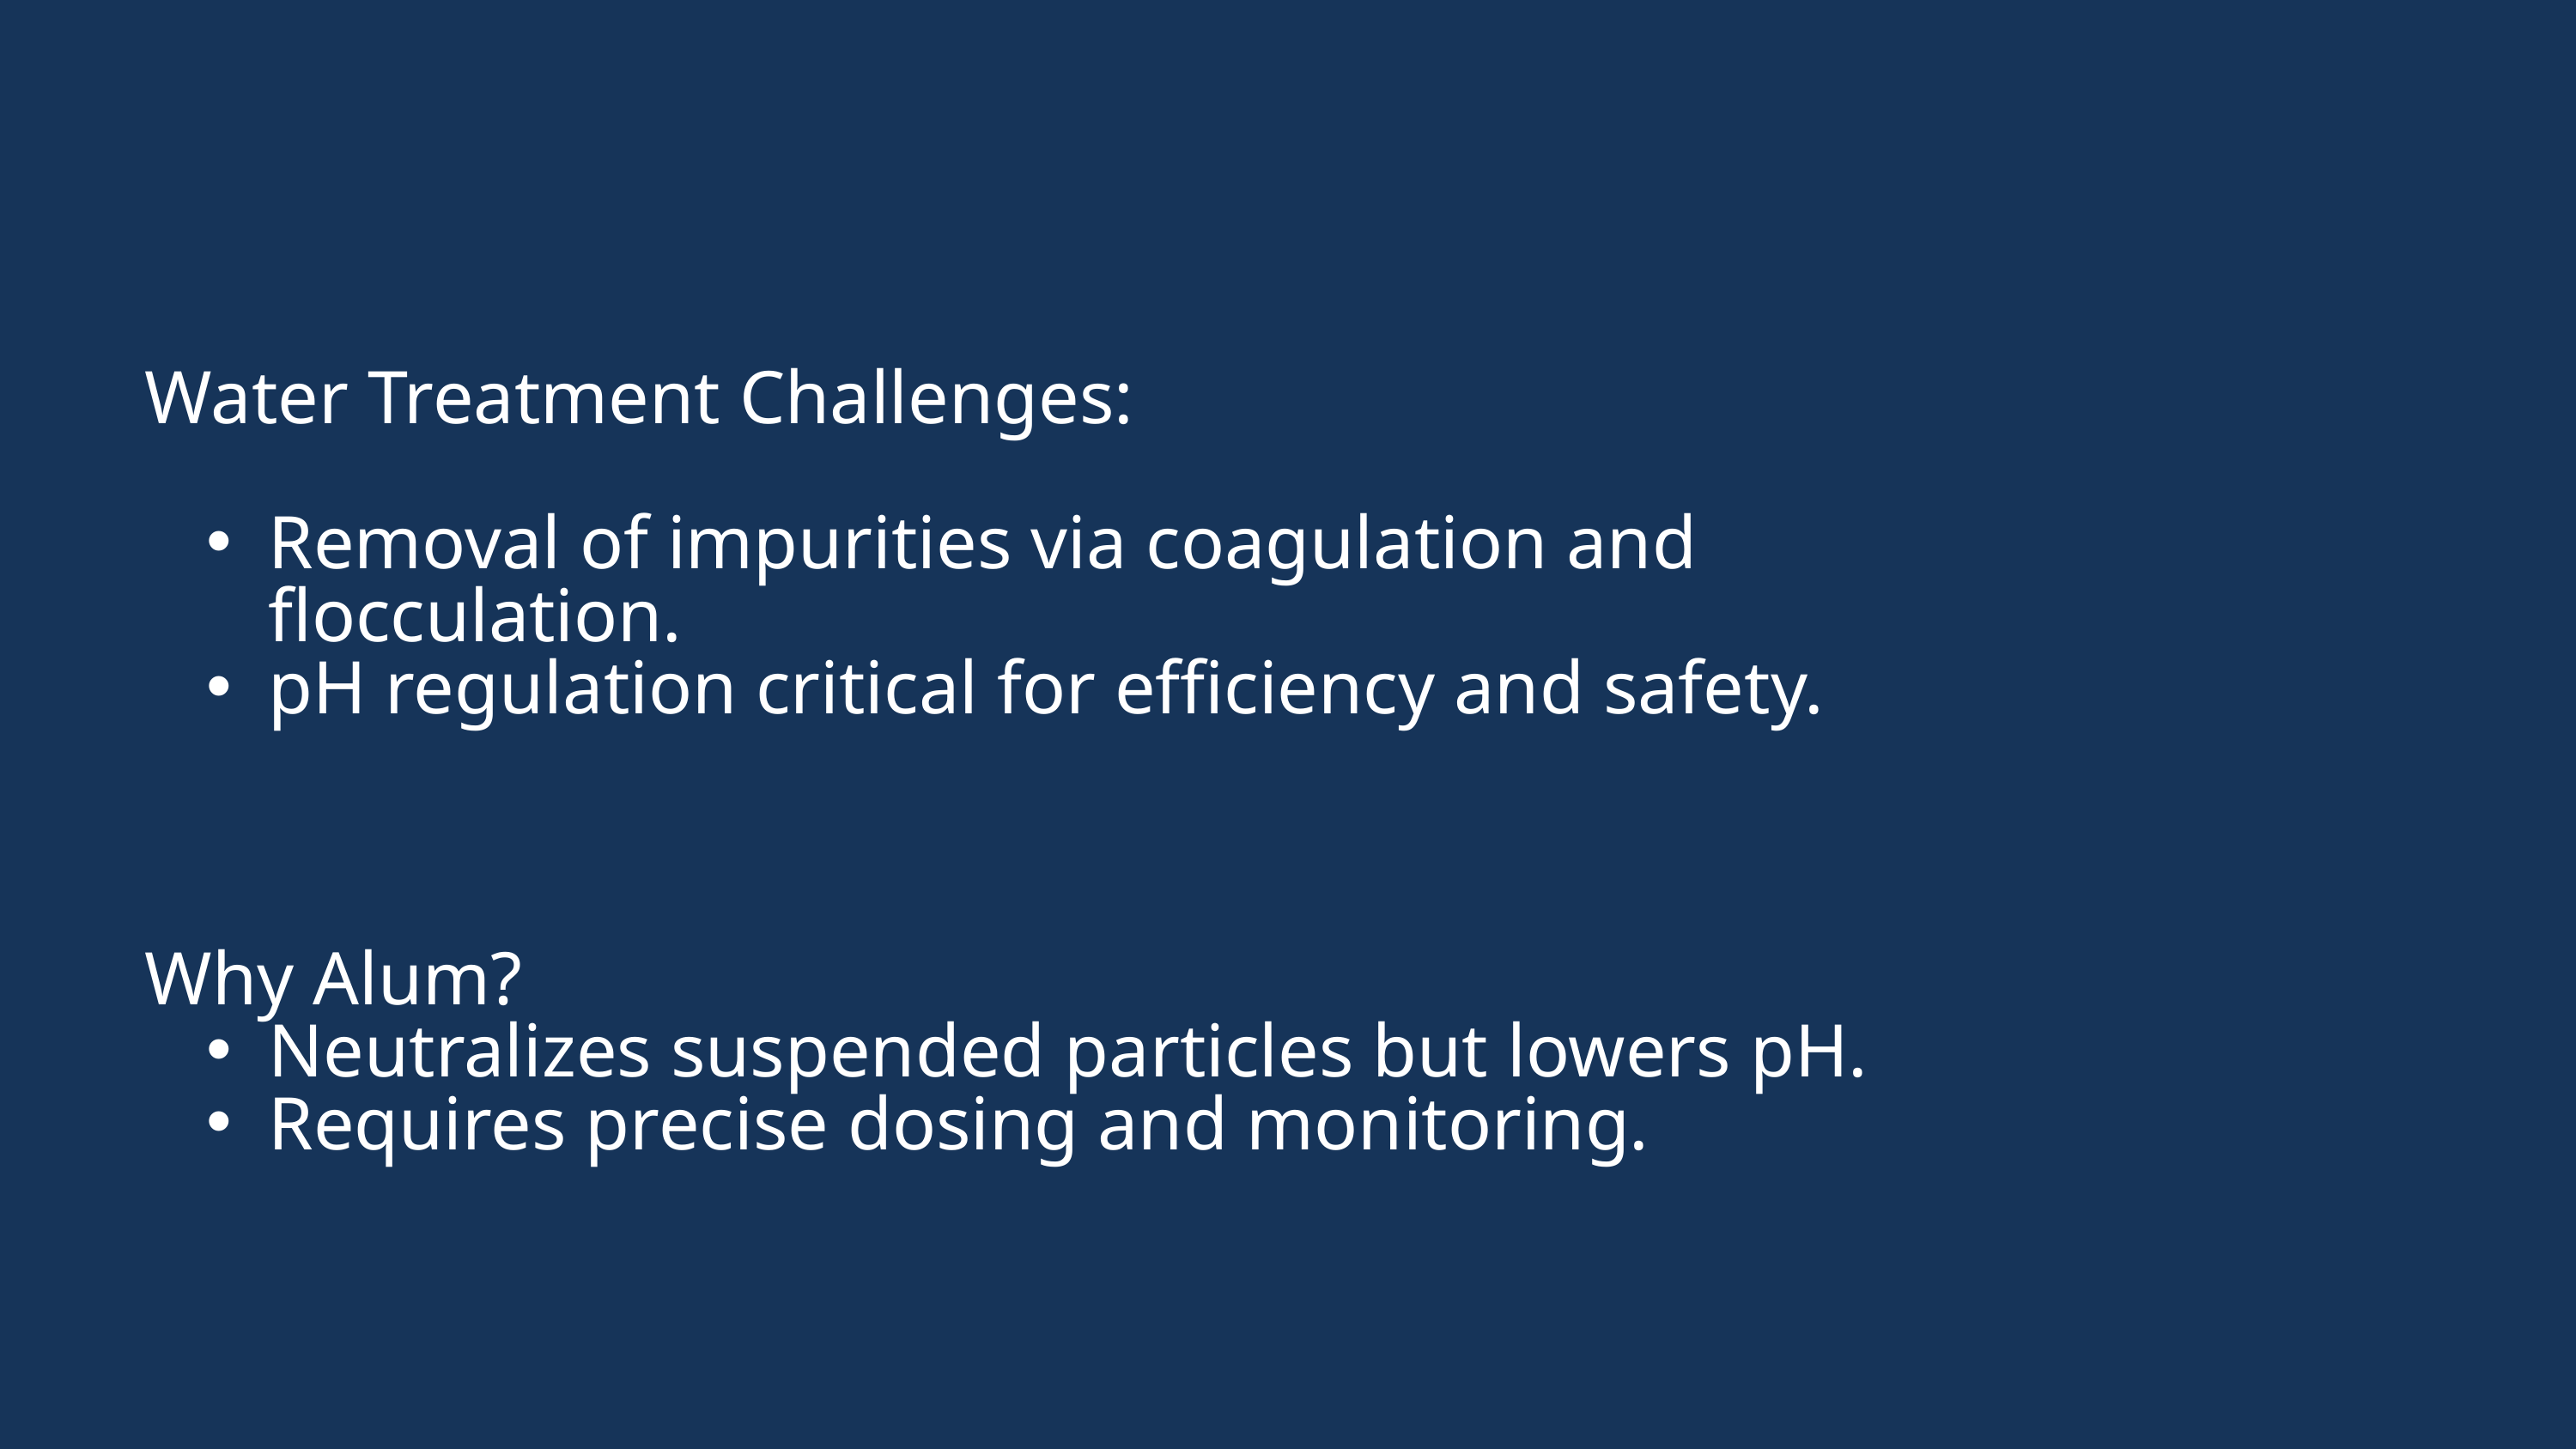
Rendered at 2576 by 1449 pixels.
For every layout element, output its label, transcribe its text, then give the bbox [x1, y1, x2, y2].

text_box Water Treatment Challenges: Removal of impurities via coagulation and flocculation. pH regulation critical for efficiency and safety. Why Alum? Neutralizes suspended particles but lowers pH. Requires precise dosing and monitoring. [144, 365, 2093, 1165]
